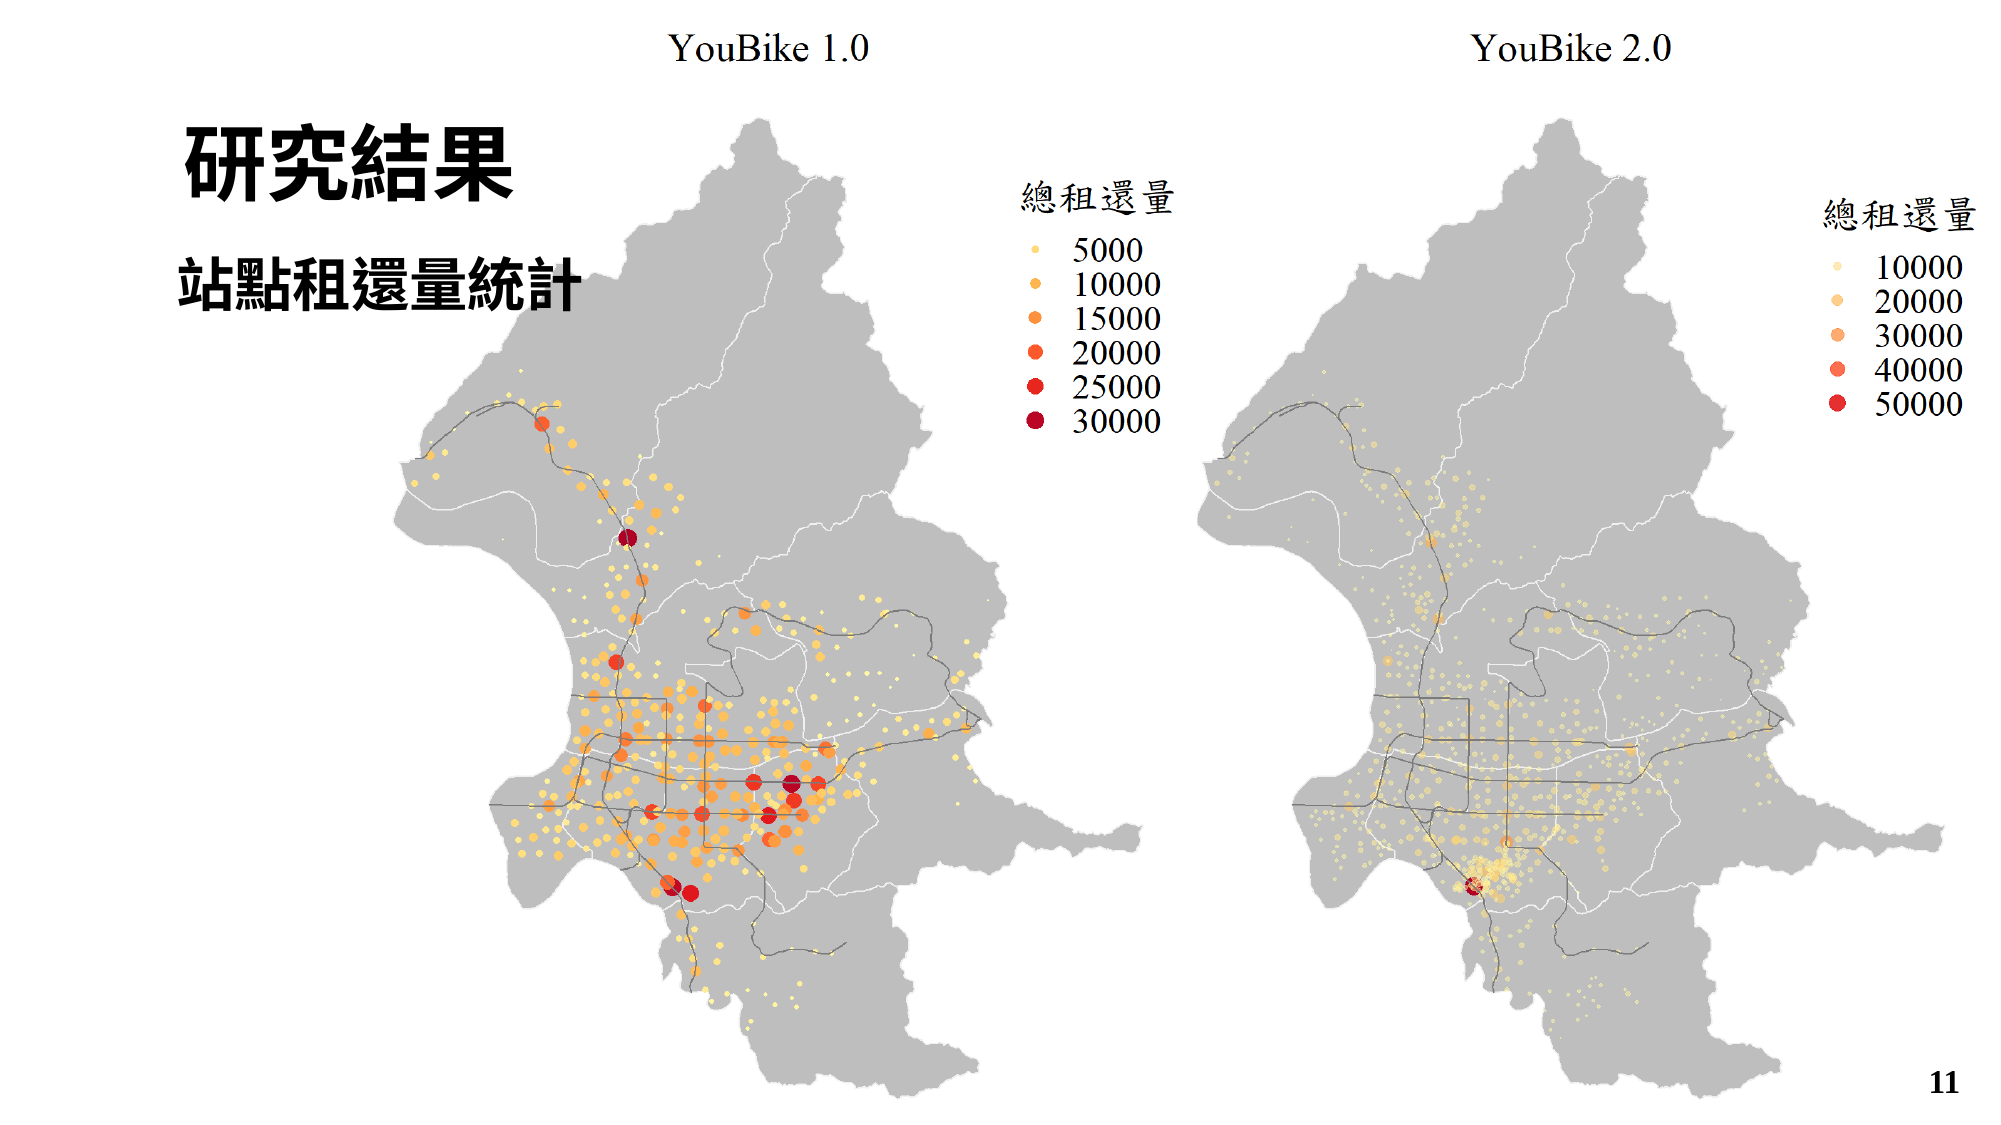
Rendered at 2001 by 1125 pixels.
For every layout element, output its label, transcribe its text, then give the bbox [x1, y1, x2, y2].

text_box 研究結果 [168, 103, 338, 219]
picture [338, 22, 2000, 1125]
text_box 站點租還量統計 [161, 240, 338, 326]
